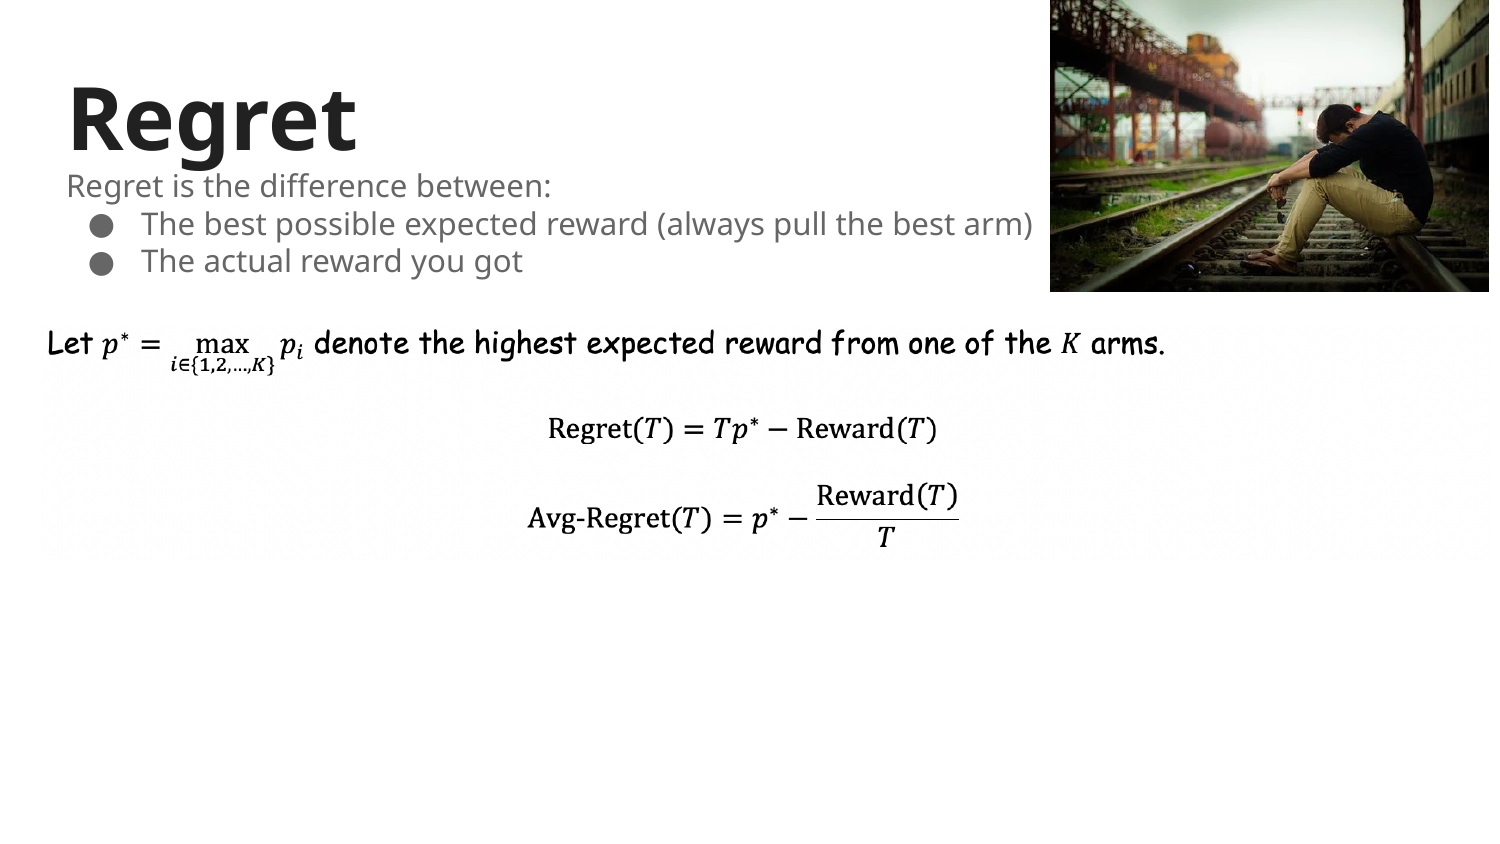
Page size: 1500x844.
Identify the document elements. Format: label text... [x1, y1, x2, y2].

picture [1050, 0, 1489, 293]
title Regret [51, 48, 1045, 151]
list Regret is the difference between: The best possible expected reward (always pull the best arm) The actual reward you got [51, 151, 1449, 322]
picture [41, 323, 1492, 561]
